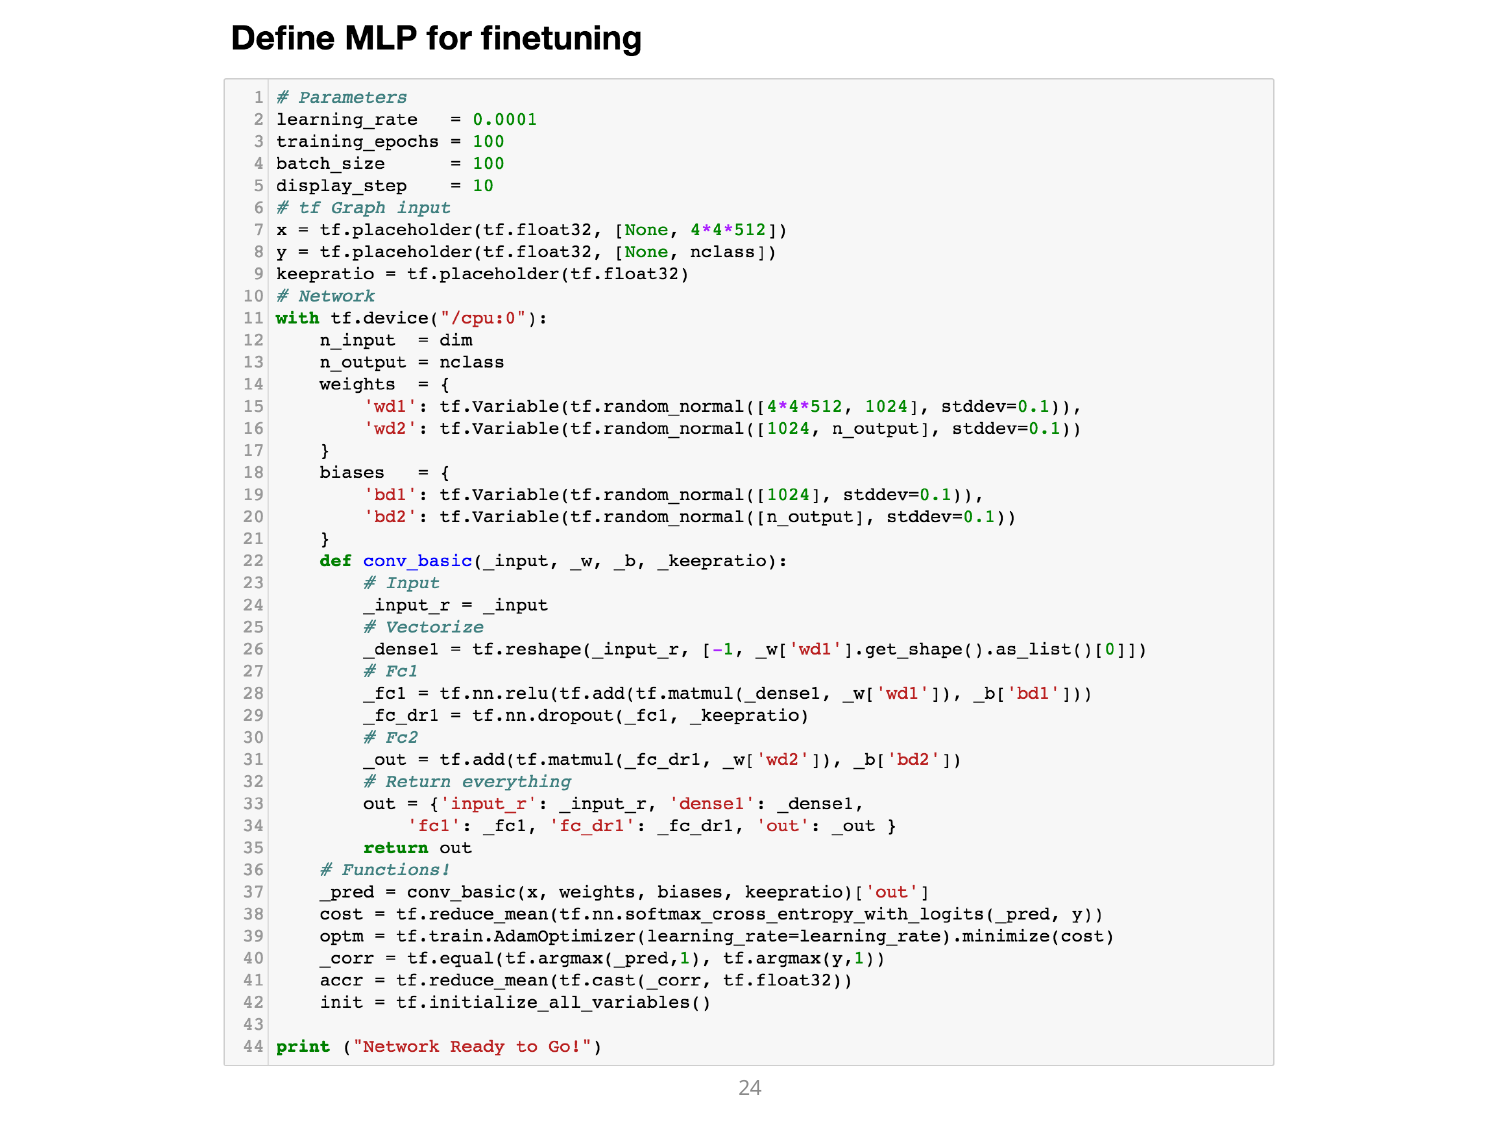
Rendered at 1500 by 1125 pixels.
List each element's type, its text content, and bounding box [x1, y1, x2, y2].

slide_number 24 [575, 1079, 925, 1119]
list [218, 18, 1282, 1071]
